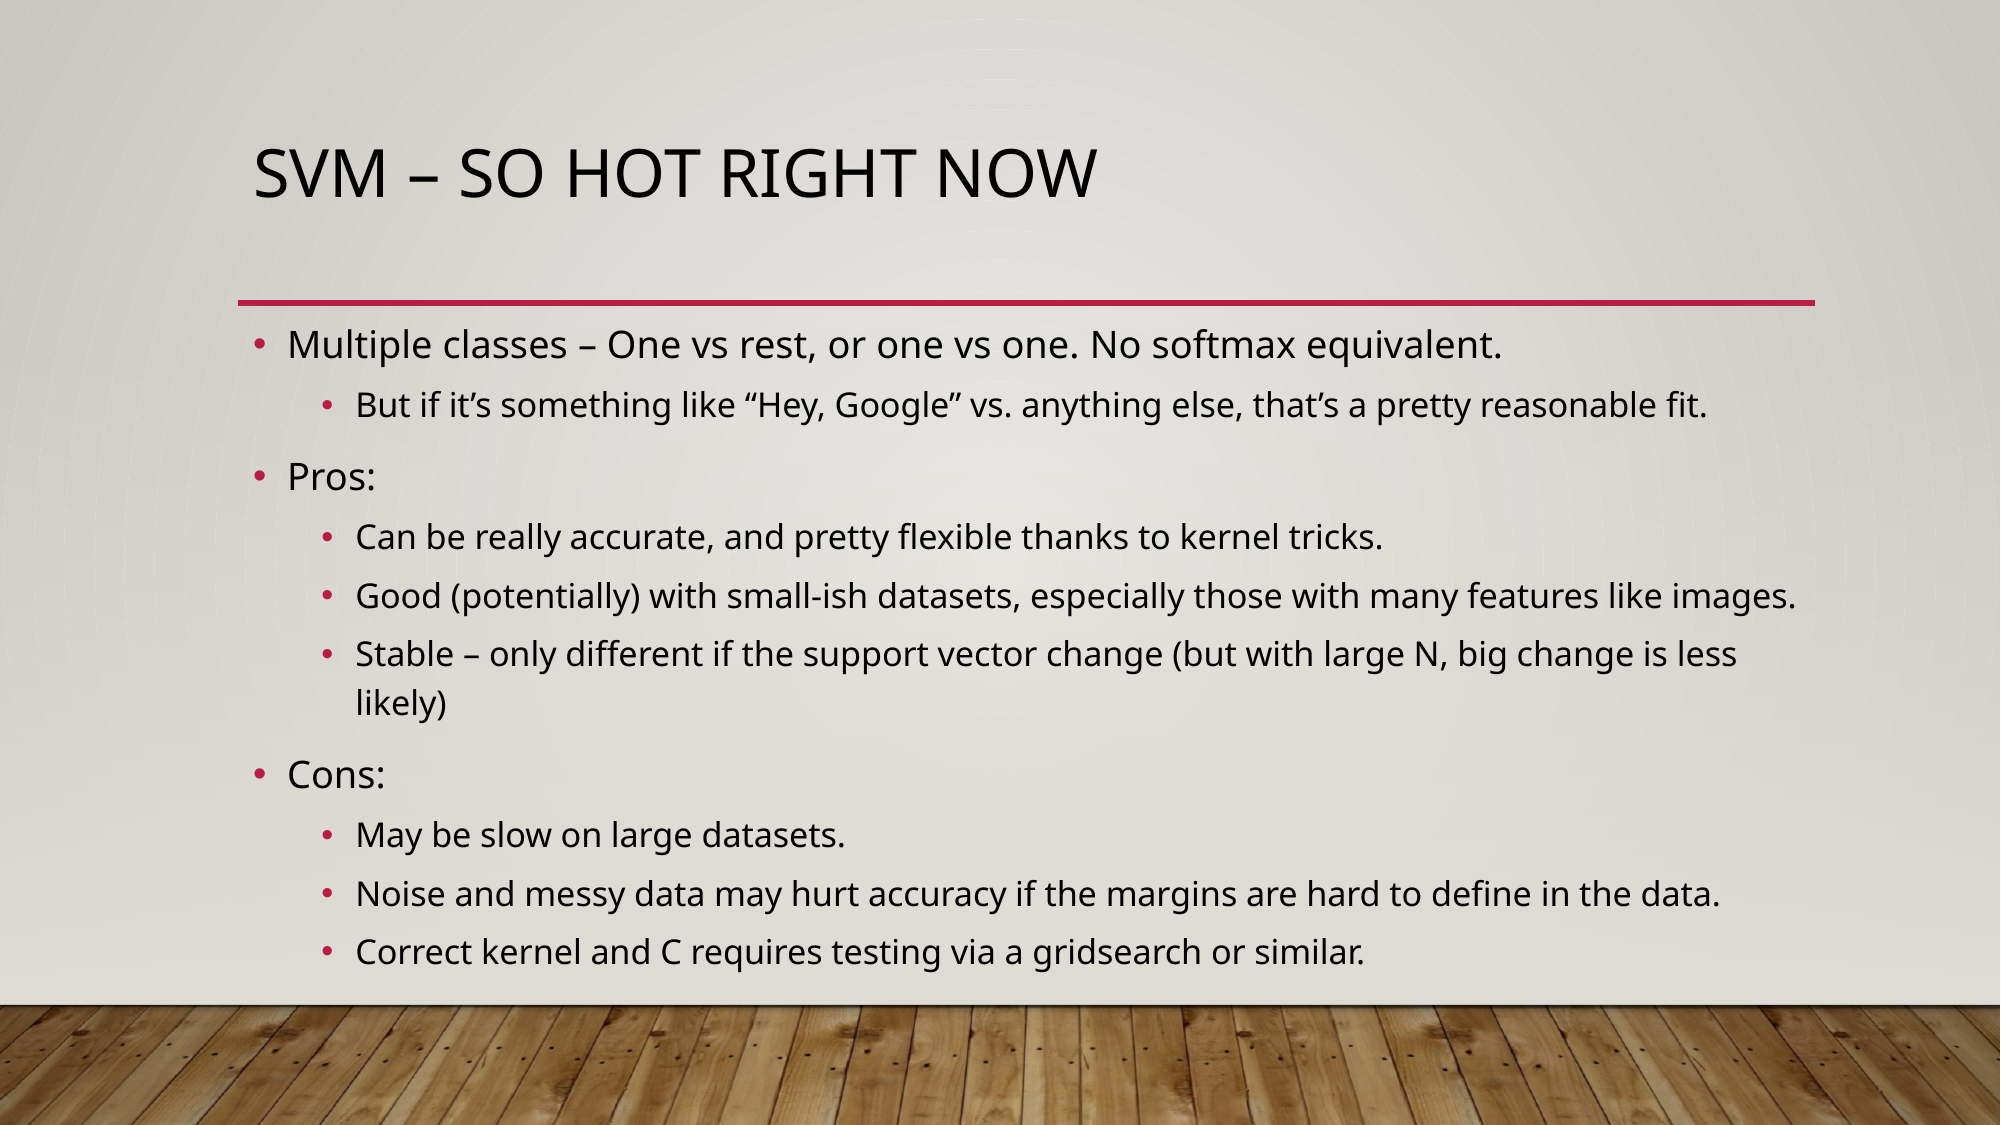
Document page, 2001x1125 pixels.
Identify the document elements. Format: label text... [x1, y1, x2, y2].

list Multiple classes – One vs rest, or one vs one. No softmax equivalent. But if it’s something like “Hey, Google” vs. anything else, that’s a pretty reasonable fit. Pros: Can be really accurate, and pretty flexible thanks to kernel tricks. Good (potentially) with small-ish datasets, especially those with many features like images. Stable – only different if the support vector change (but with large N, big change is less likely) Cons: May be slow on large datasets. Noise and messy data may hurt accuracy if the margins are hard to define in the data. Correct kernel and C requires testing via a gridsearch or similar. [238, 304, 1814, 993]
picture [0, 1005, 2000, 1125]
title SVM – So Hot Right Now [238, 131, 1814, 304]
